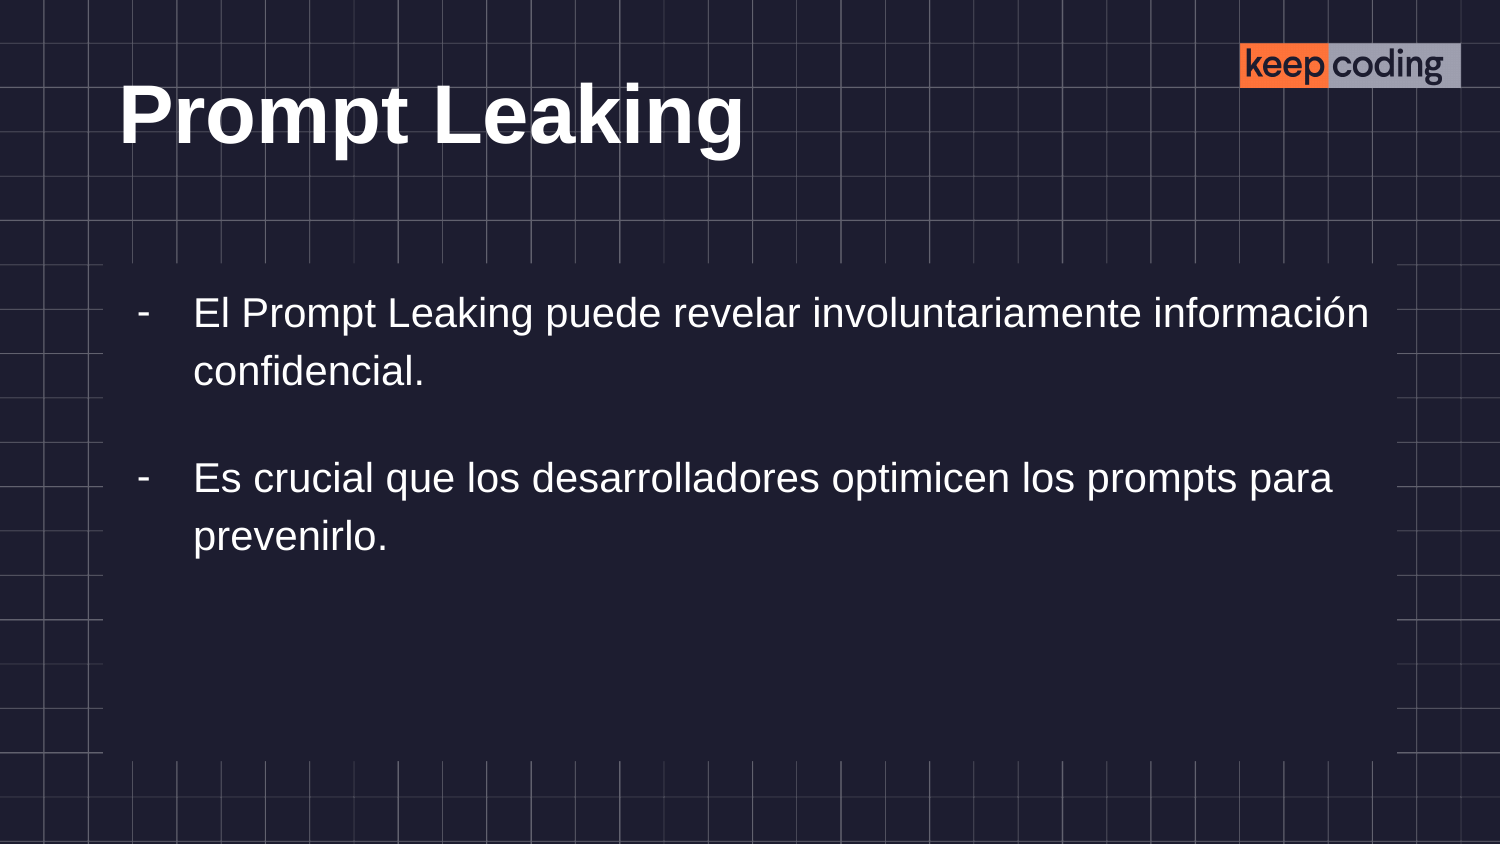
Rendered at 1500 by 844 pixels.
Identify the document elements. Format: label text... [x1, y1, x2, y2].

picture [1240, 43, 1461, 88]
list El Prompt Leaking puede revelar involuntariamente información confidencial. Es crucial que los desarrolladores optimicen los prompts para prevenirlo. [103, 263, 1397, 762]
title Prompt Leaking [103, 45, 1225, 208]
